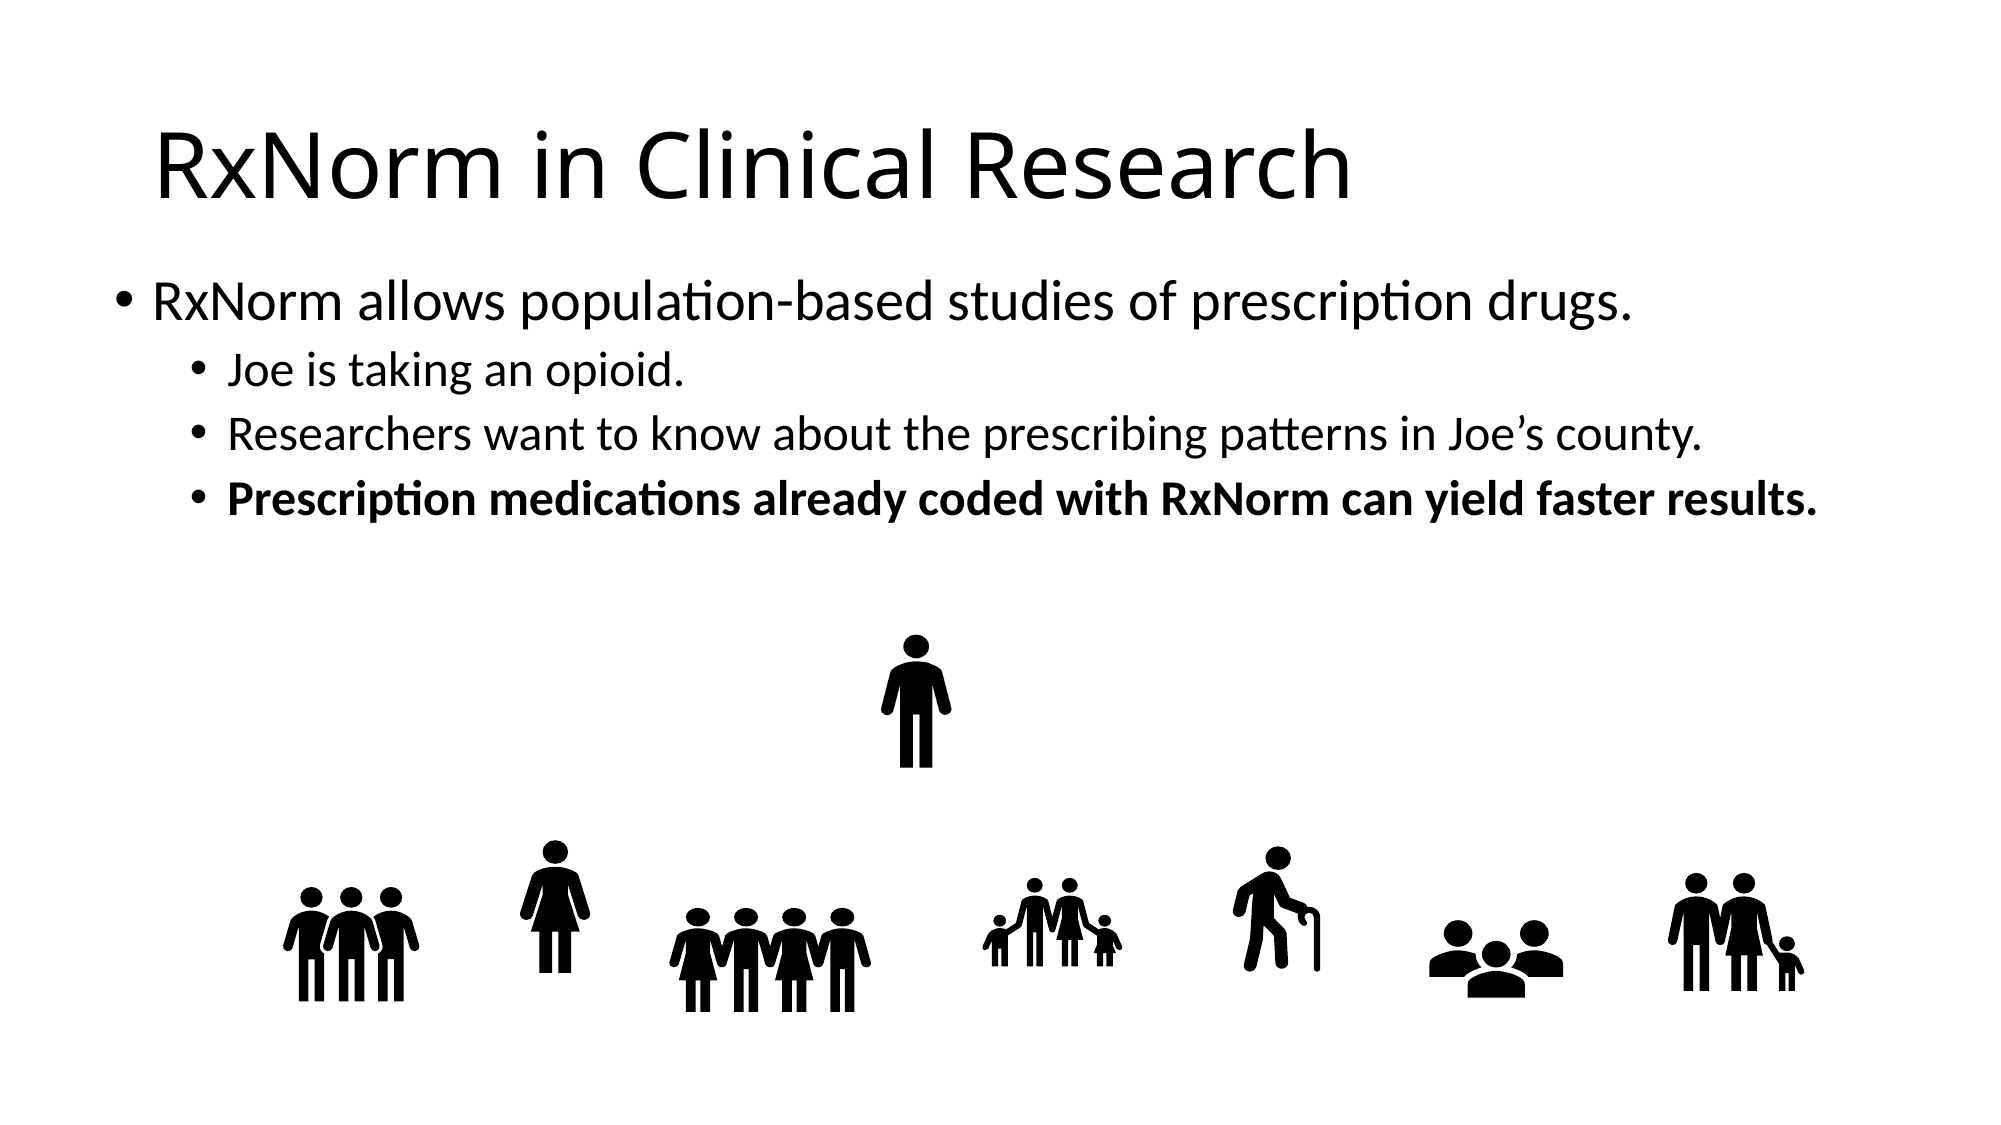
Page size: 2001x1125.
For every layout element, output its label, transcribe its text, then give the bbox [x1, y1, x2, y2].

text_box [274, 837, 1813, 1050]
title RxNorm in Clinical Research [137, 59, 1863, 262]
picture [839, 629, 993, 772]
list RxNorm allows population-based studies of prescription drugs. Joe is taking an opioid. Researchers want to know about the prescribing patterns in Joe’s county. Prescription medications already coded with RxNorm can yield faster results. [99, 262, 1900, 998]
